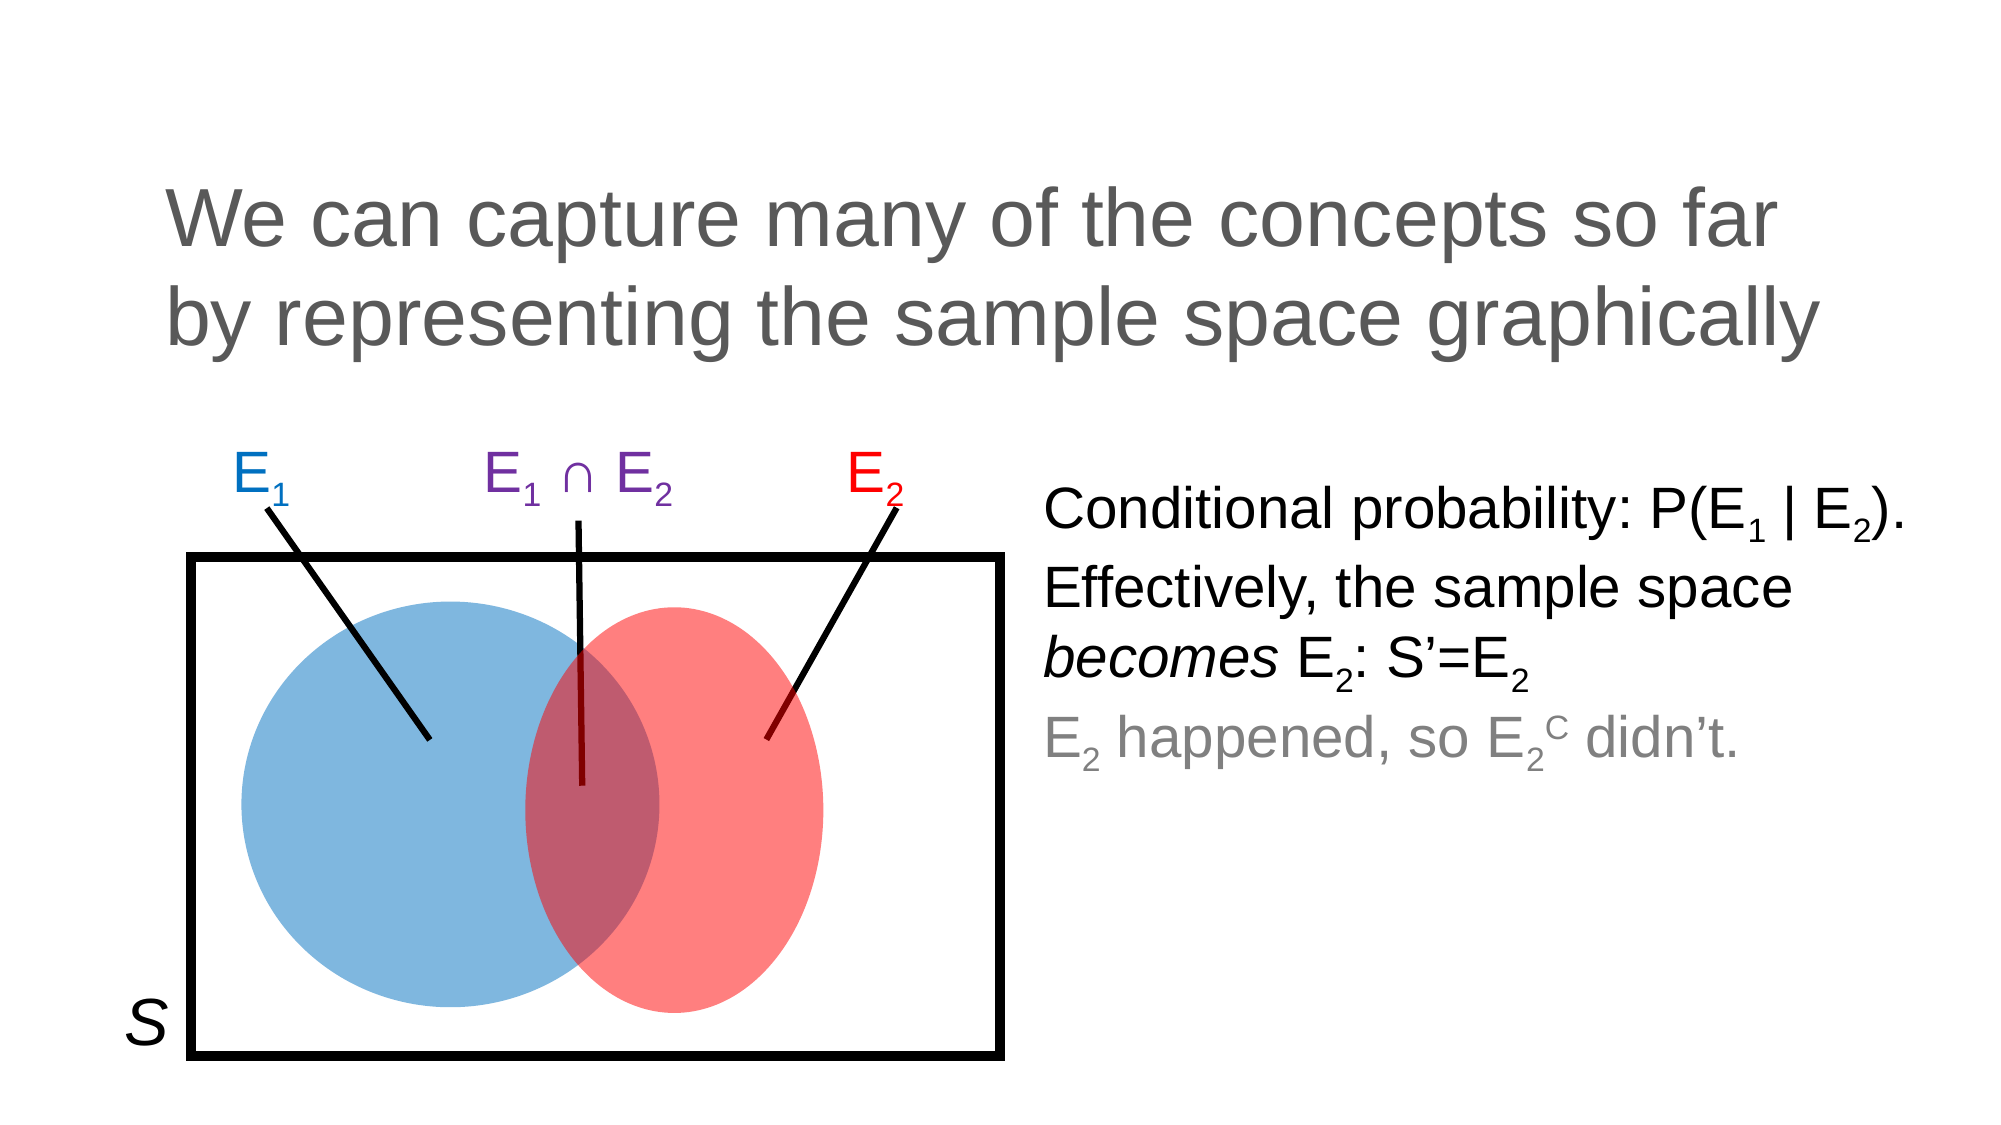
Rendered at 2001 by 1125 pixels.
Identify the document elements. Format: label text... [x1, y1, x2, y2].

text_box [578, 511, 583, 786]
text_box [240, 600, 578, 1009]
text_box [766, 507, 897, 740]
text_box E1 [217, 426, 306, 521]
text_box E2 [832, 426, 935, 521]
text_box [524, 606, 825, 1015]
text_box E1 ∩ E2 [418, 426, 739, 521]
text_box S [122, 971, 140, 1066]
text_box [190, 556, 1001, 1057]
list Conditional probability: P(E1 | E2). Effectively, the sample space becomes E2: S’=E2 E2 happened, so E2C didn’t. [1028, 462, 1954, 1088]
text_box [266, 508, 430, 740]
title We can capture many of the concepts so far by representing the sample space graphically [150, 149, 1875, 375]
